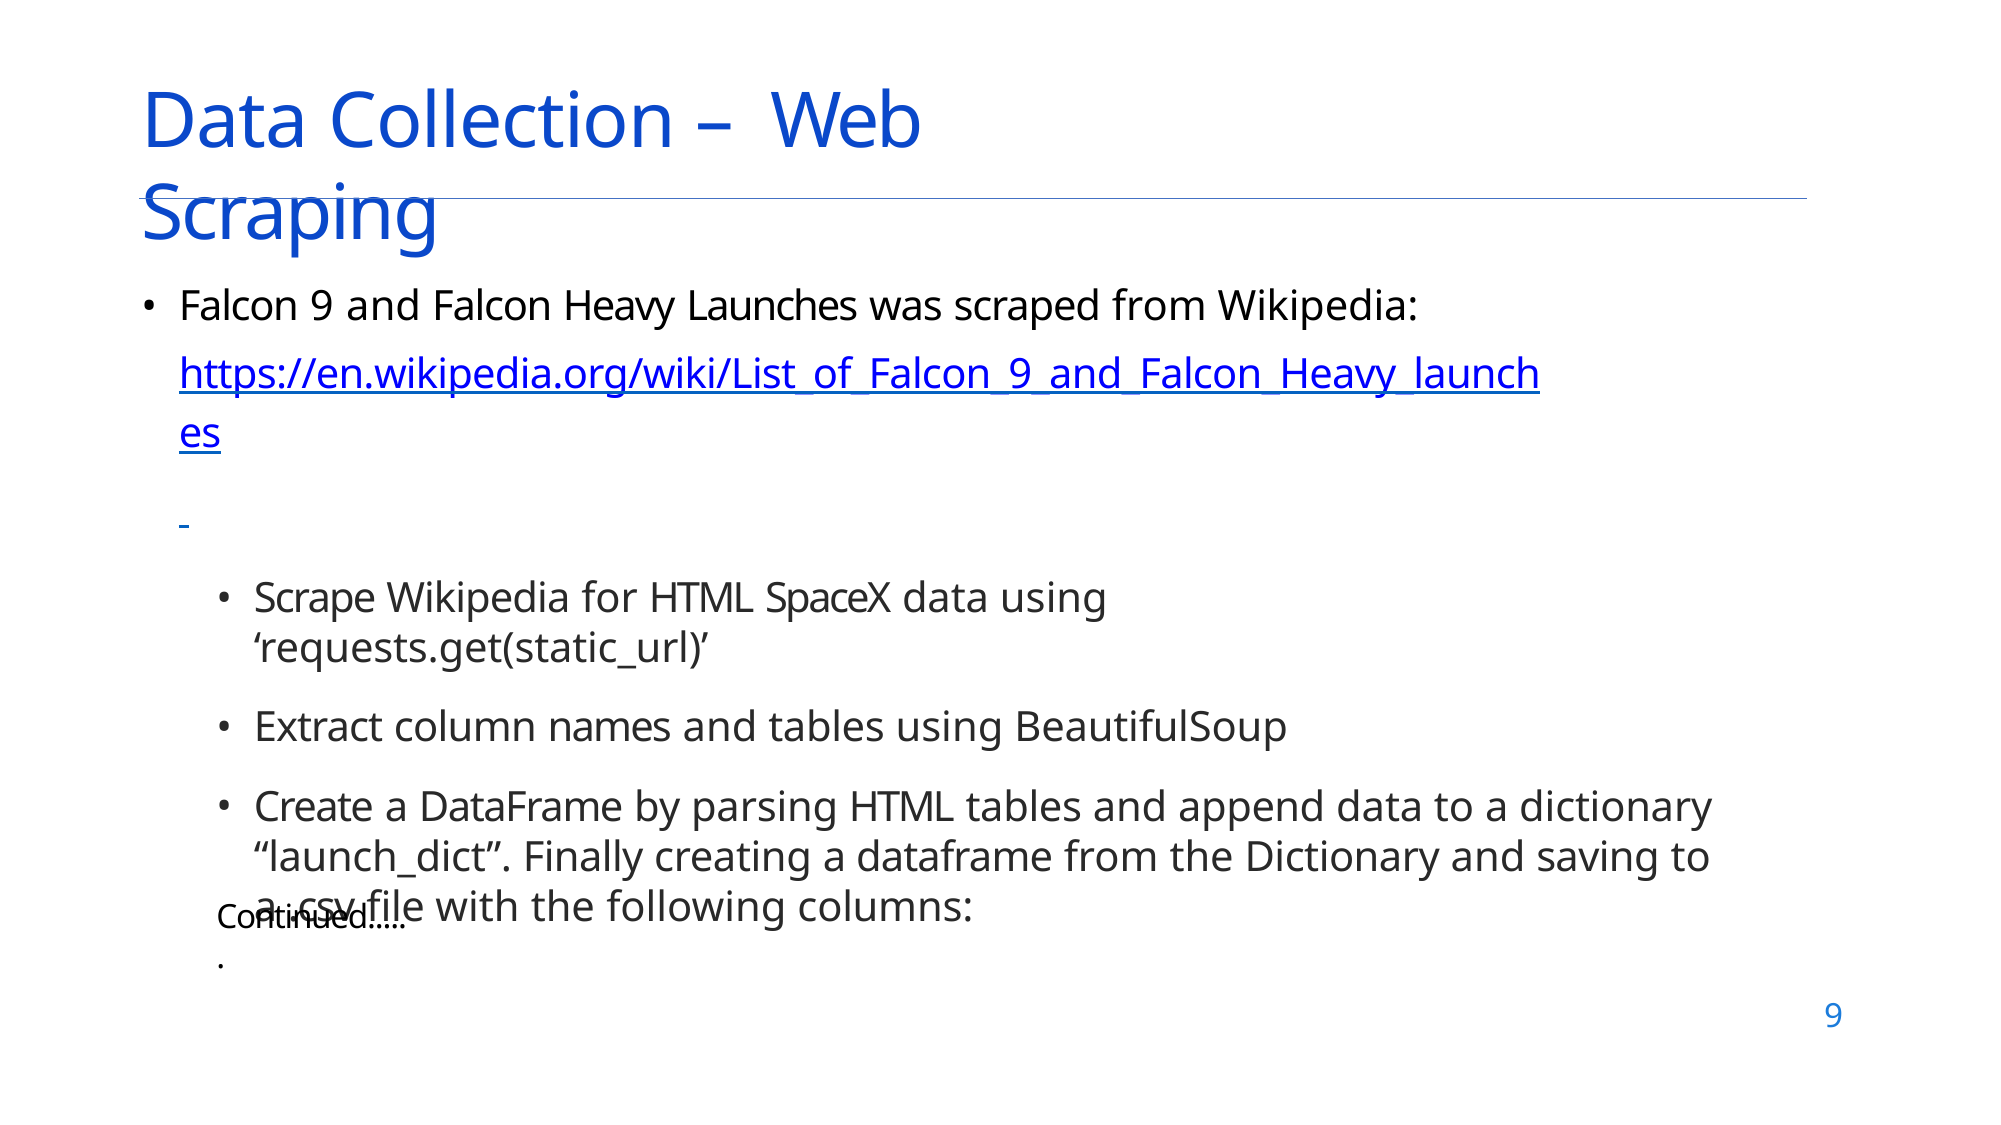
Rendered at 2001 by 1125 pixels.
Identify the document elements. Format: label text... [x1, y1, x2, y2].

text_box Continued...... [214, 893, 410, 976]
title Data Collection – Web Scraping [139, 199, 1182, 259]
title Data Collection – Web Scraping [139, 68, 1182, 198]
text_box Falcon 9 and Falcon Heavy Launches was scraped from Wikipedia: https://en.wikipedia.org/wiki/List_of_Falcon_9_and_Falcon_Heavy_launches Scrape Wikipedia for HTML SpaceX data using ‘requests.get(static_url)’ Extract column names and tables using BeautifulSoup Create a DataFrame by parsing HTML tables and append data to a dictionary “launch_dict”. Finally creating a dataframe from the Dictionary and saving to a .csv file with the following columns: [139, 261, 1787, 871]
slide_number 9 [1817, 1001, 1873, 1125]
